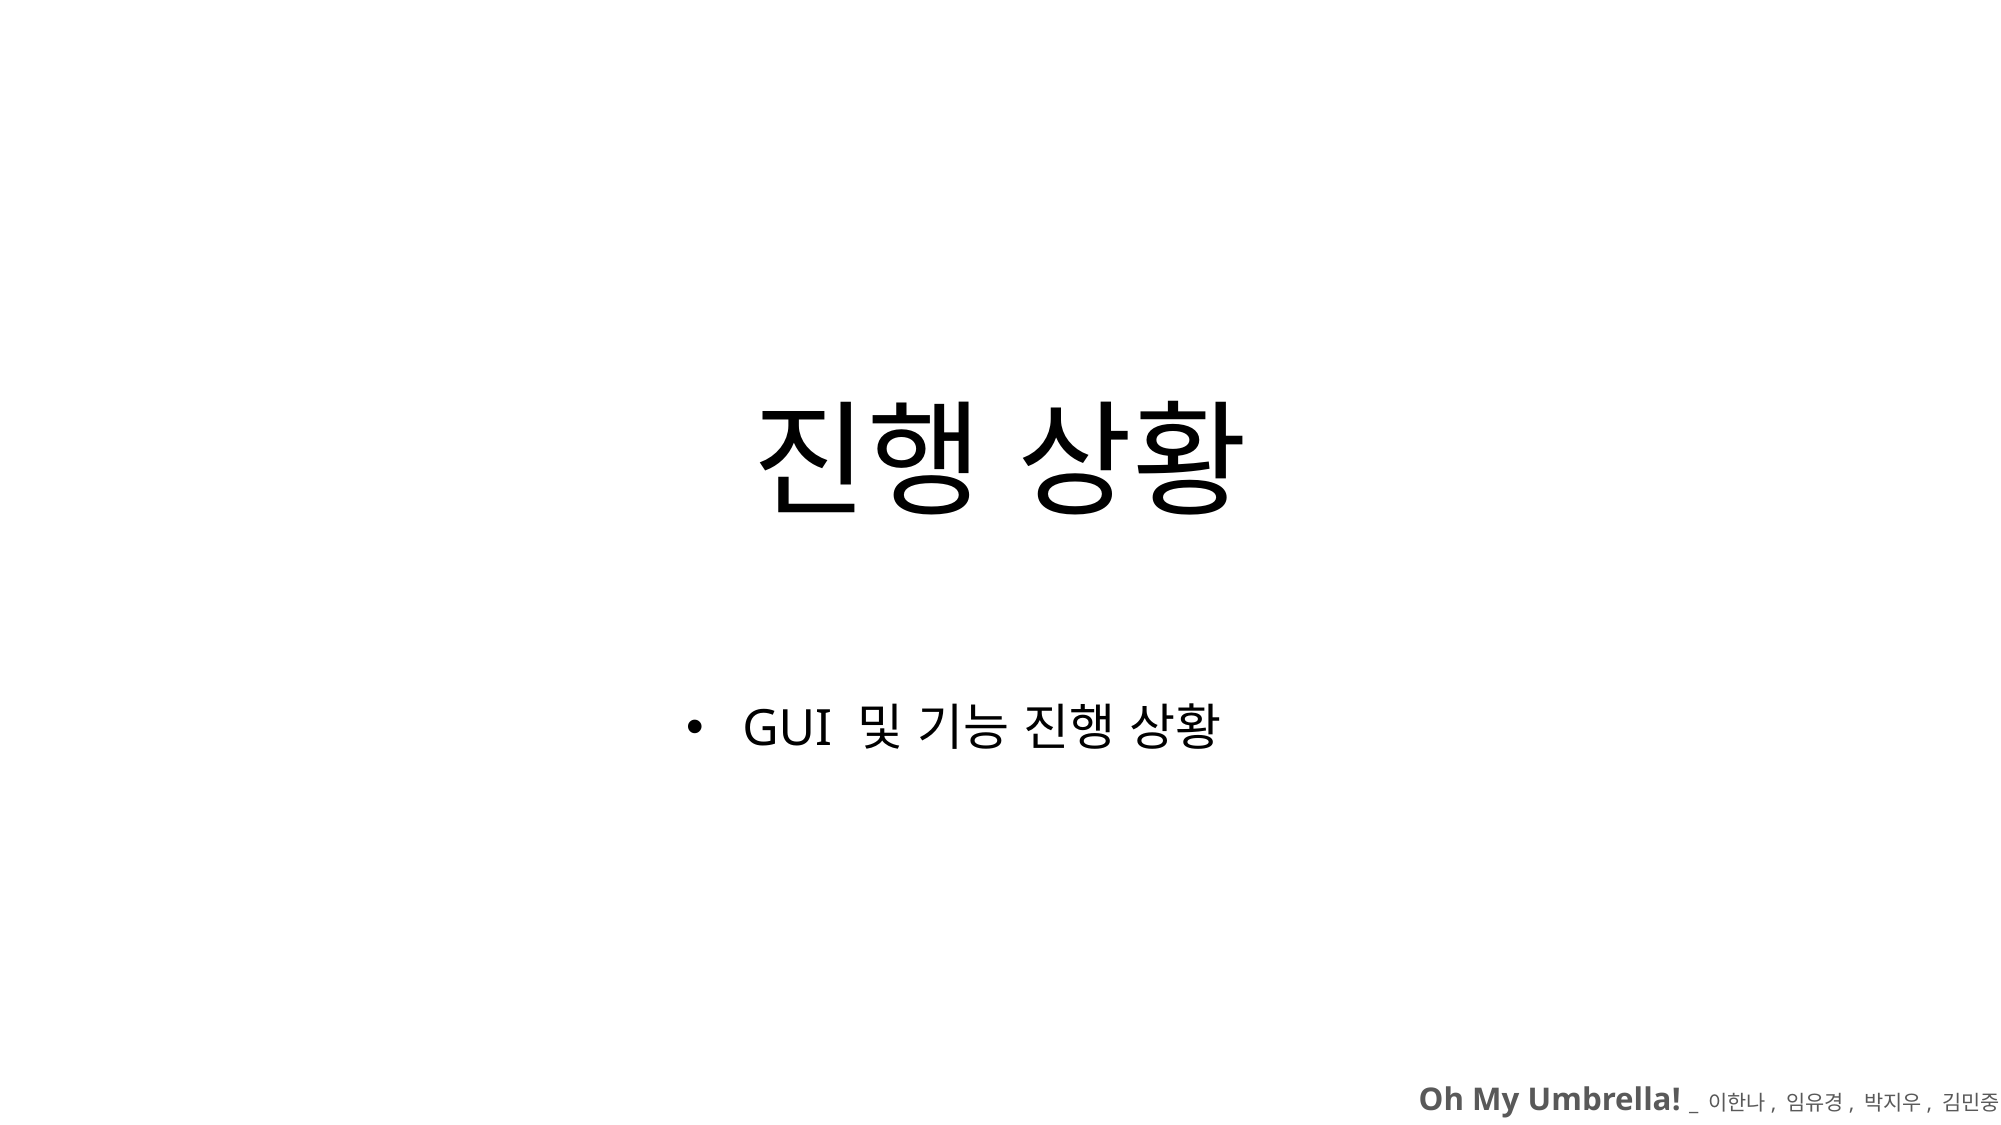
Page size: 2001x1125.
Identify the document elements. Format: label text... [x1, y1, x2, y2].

text_box Oh My Umbrella! _ 이한나, 임유경, 박지우, 김민중 [1403, 1071, 2000, 1125]
title 진행 상황 [249, 370, 1750, 541]
subtitle GUI 및 기능 진행 상황 [671, 694, 1309, 800]
